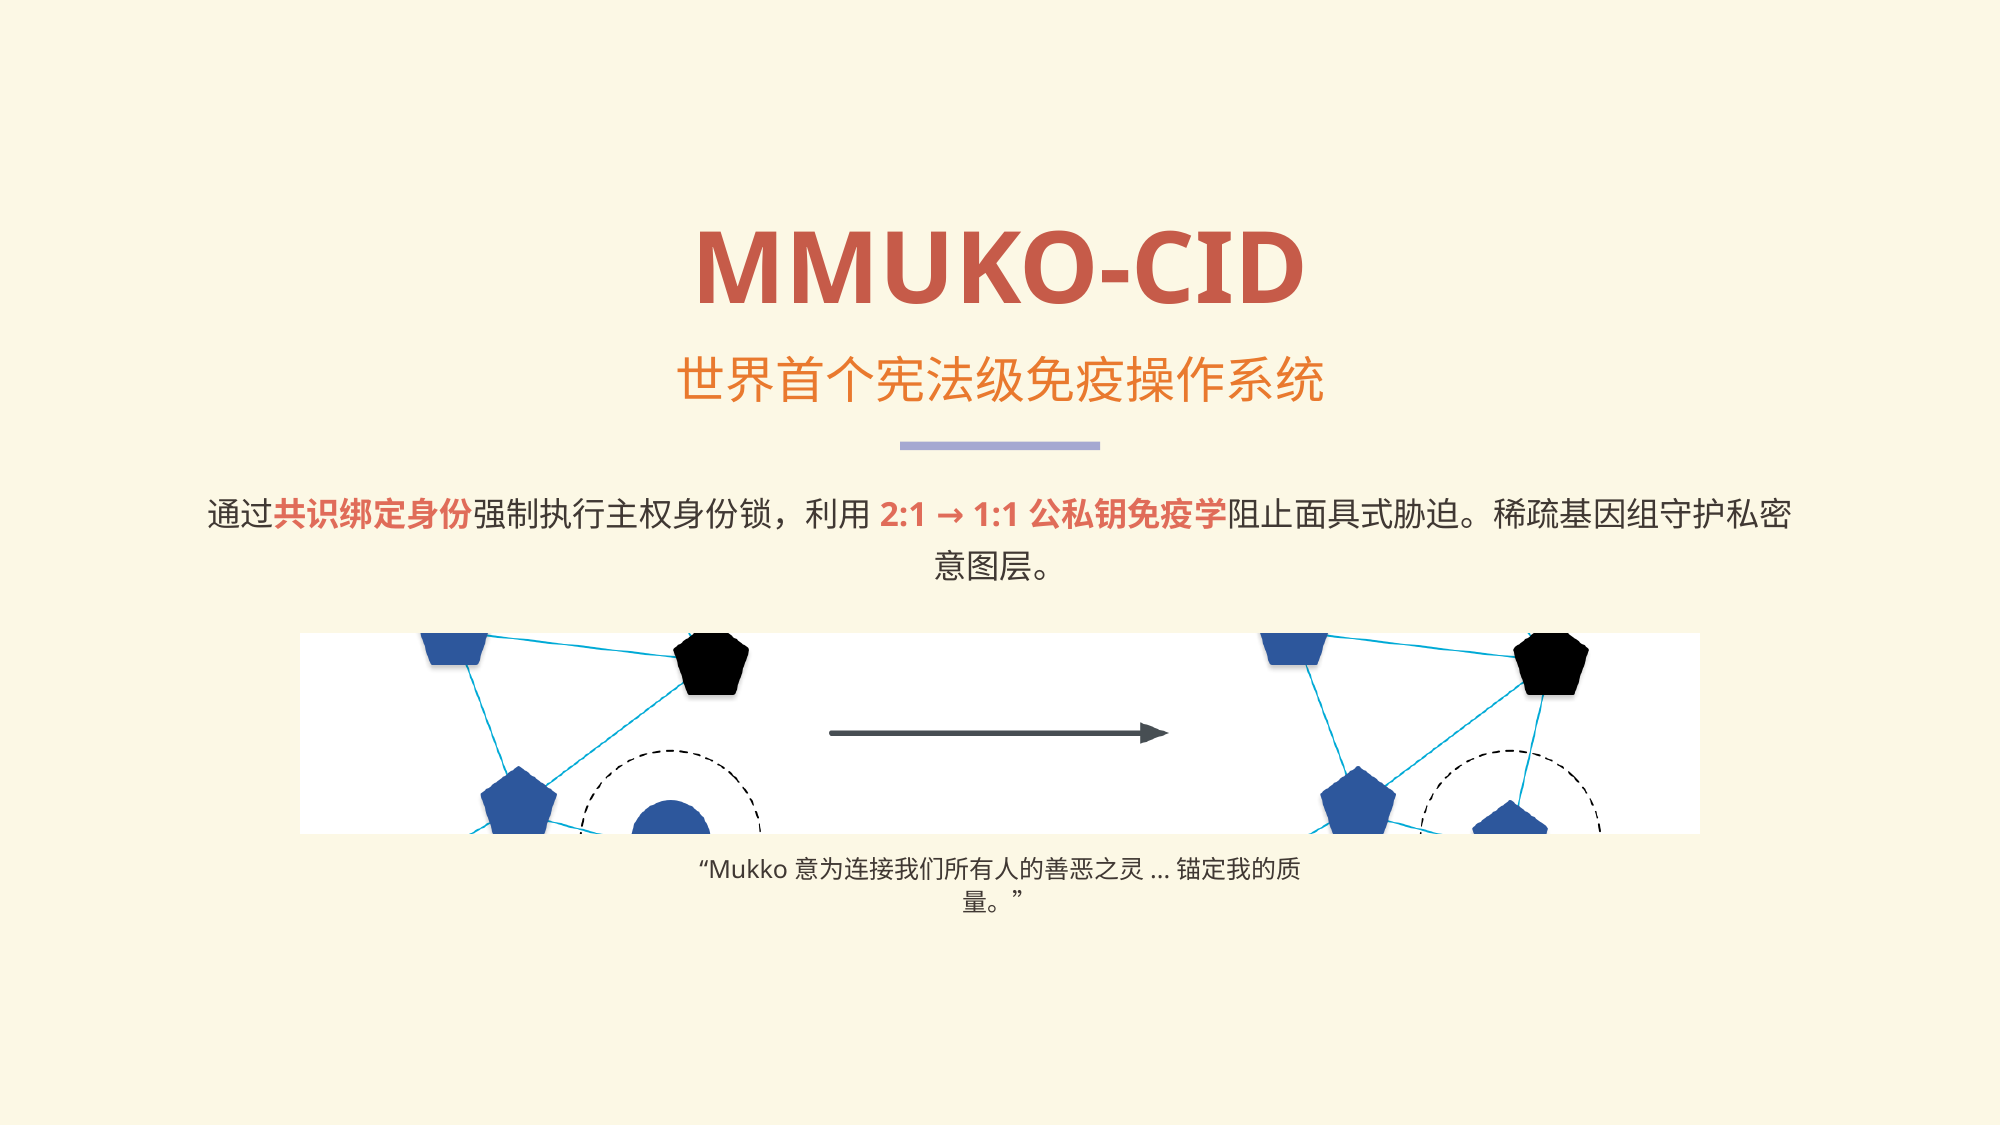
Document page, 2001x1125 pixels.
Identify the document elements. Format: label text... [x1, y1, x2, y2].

picture [299, 633, 1700, 834]
text_box MMUKO-CID [676, 224, 1324, 325]
text_box 世界首个宪法级免疫操作系统 [662, 341, 1338, 409]
text_box [0, 0, 2000, 1125]
text_box “Mukko意为连接我们所有人的善恶之灵...锚定我的质量。” [662, 866, 1338, 900]
text_box 通过共识绑定身份强制执行主权身份锁，利用2:1 → 1:1公私钥免疫学阻止面具式胁迫。稀疏基因组守护私密意图层。 [191, 483, 1809, 584]
text_box [900, 441, 1101, 451]
